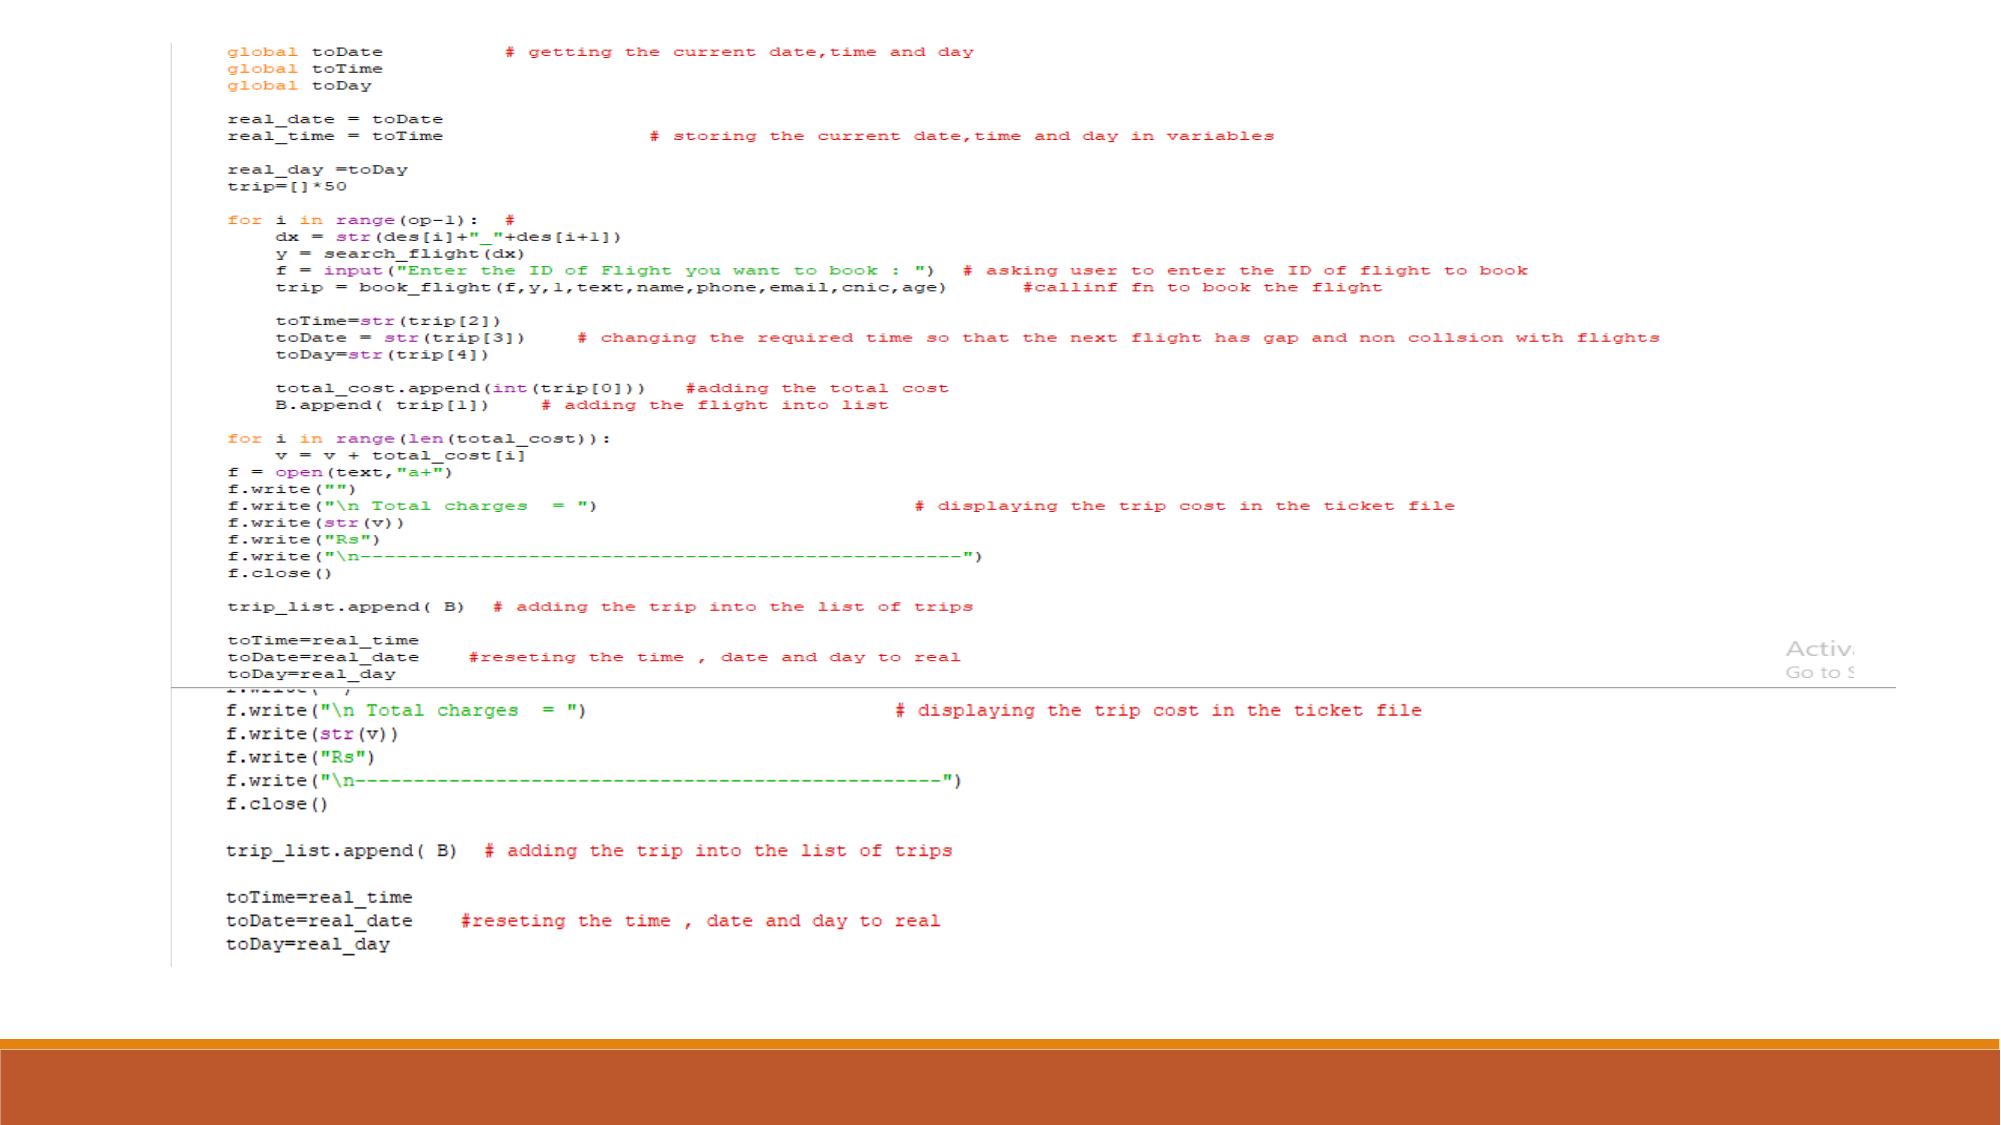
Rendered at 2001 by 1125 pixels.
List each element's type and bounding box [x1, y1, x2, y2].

picture [170, 43, 1897, 968]
